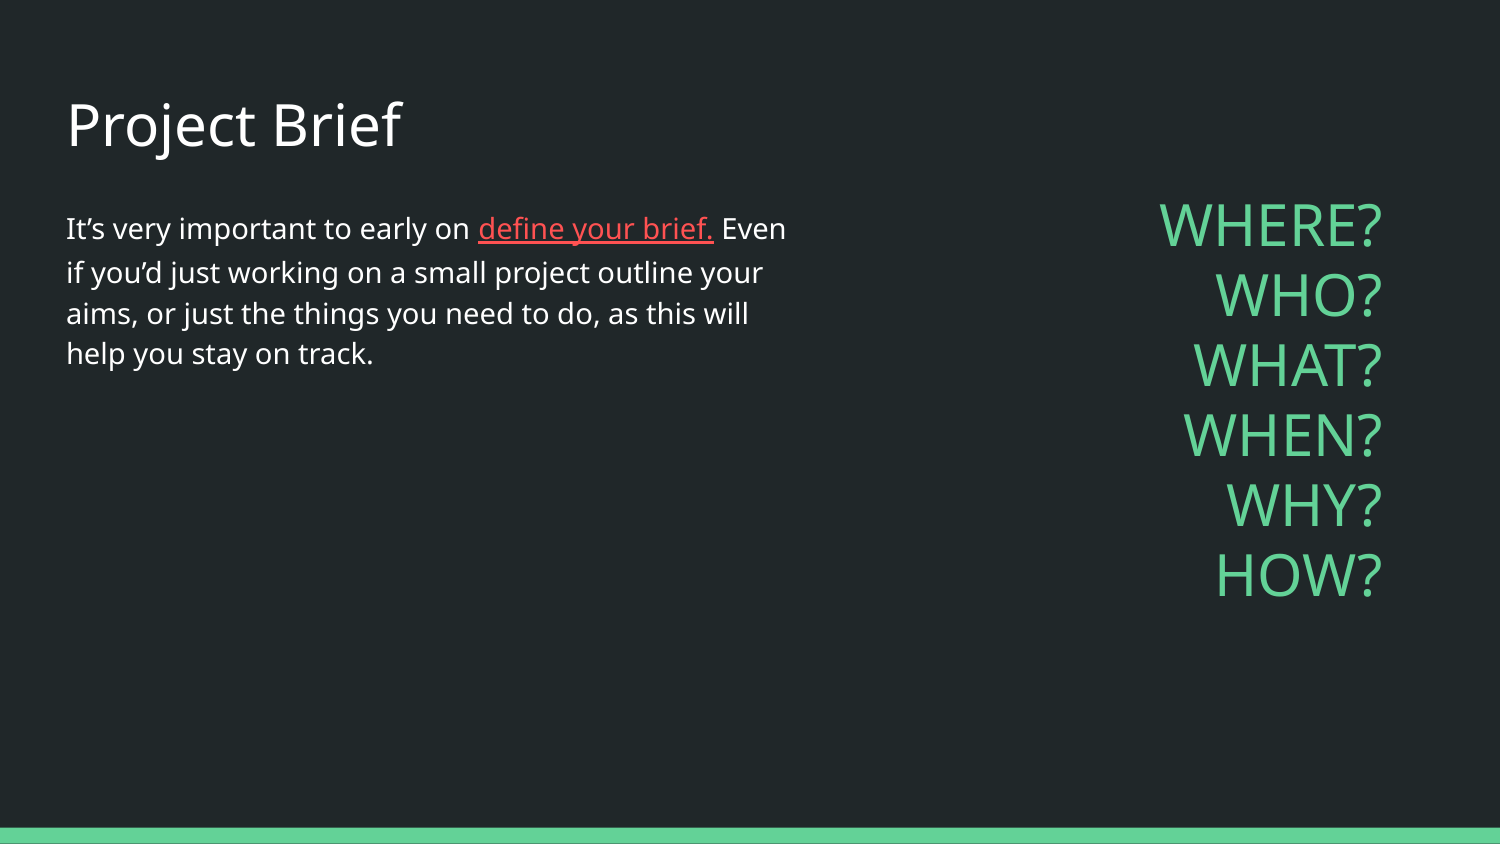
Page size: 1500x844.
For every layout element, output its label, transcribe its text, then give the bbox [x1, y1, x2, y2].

text_box WHERE? WHO? WHAT? WHEN? WHY? HOW? [950, 173, 1399, 676]
list It’s very important to early on define your brief. Even if you’d just working on a small project outline your aims, or just the things you need to do, as this will help you stay on track. [51, 189, 808, 750]
title Project Brief [51, 72, 1449, 167]
